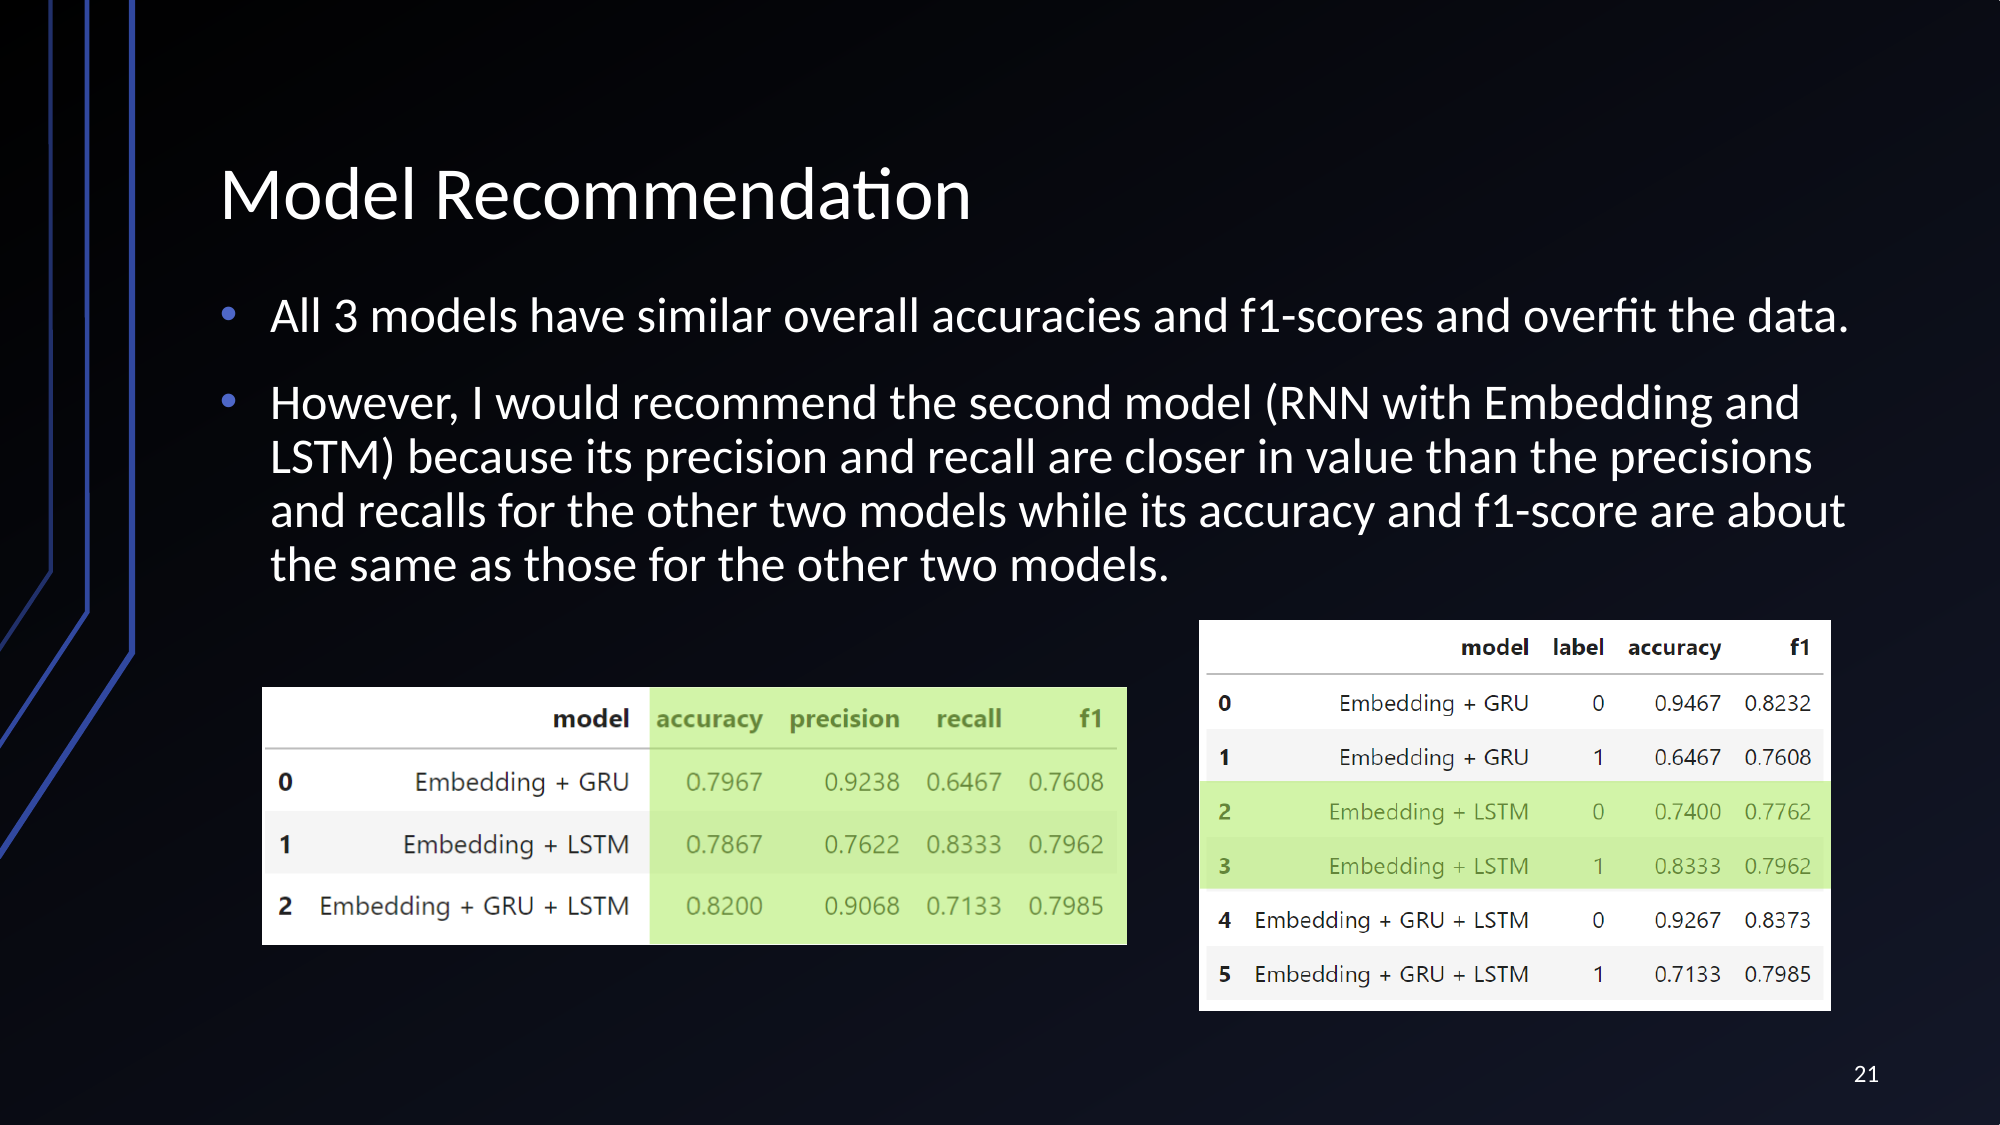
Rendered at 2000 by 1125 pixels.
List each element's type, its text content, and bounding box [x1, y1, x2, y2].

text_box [1199, 620, 1832, 1012]
title Model Recommendation [199, 45, 1900, 246]
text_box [261, 687, 1128, 945]
slide_number 21 [1732, 1042, 1900, 1103]
list All 3 models have similar overall accuracies and f1-scores and overfit the data. However, I would recommend the second model (RNN with Embedding and LSTM) because its precision and recall are closer in value than the precisions and recalls for the other two models while its accuracy and f1-score are about the same as those for the other two models. [199, 279, 1900, 1012]
